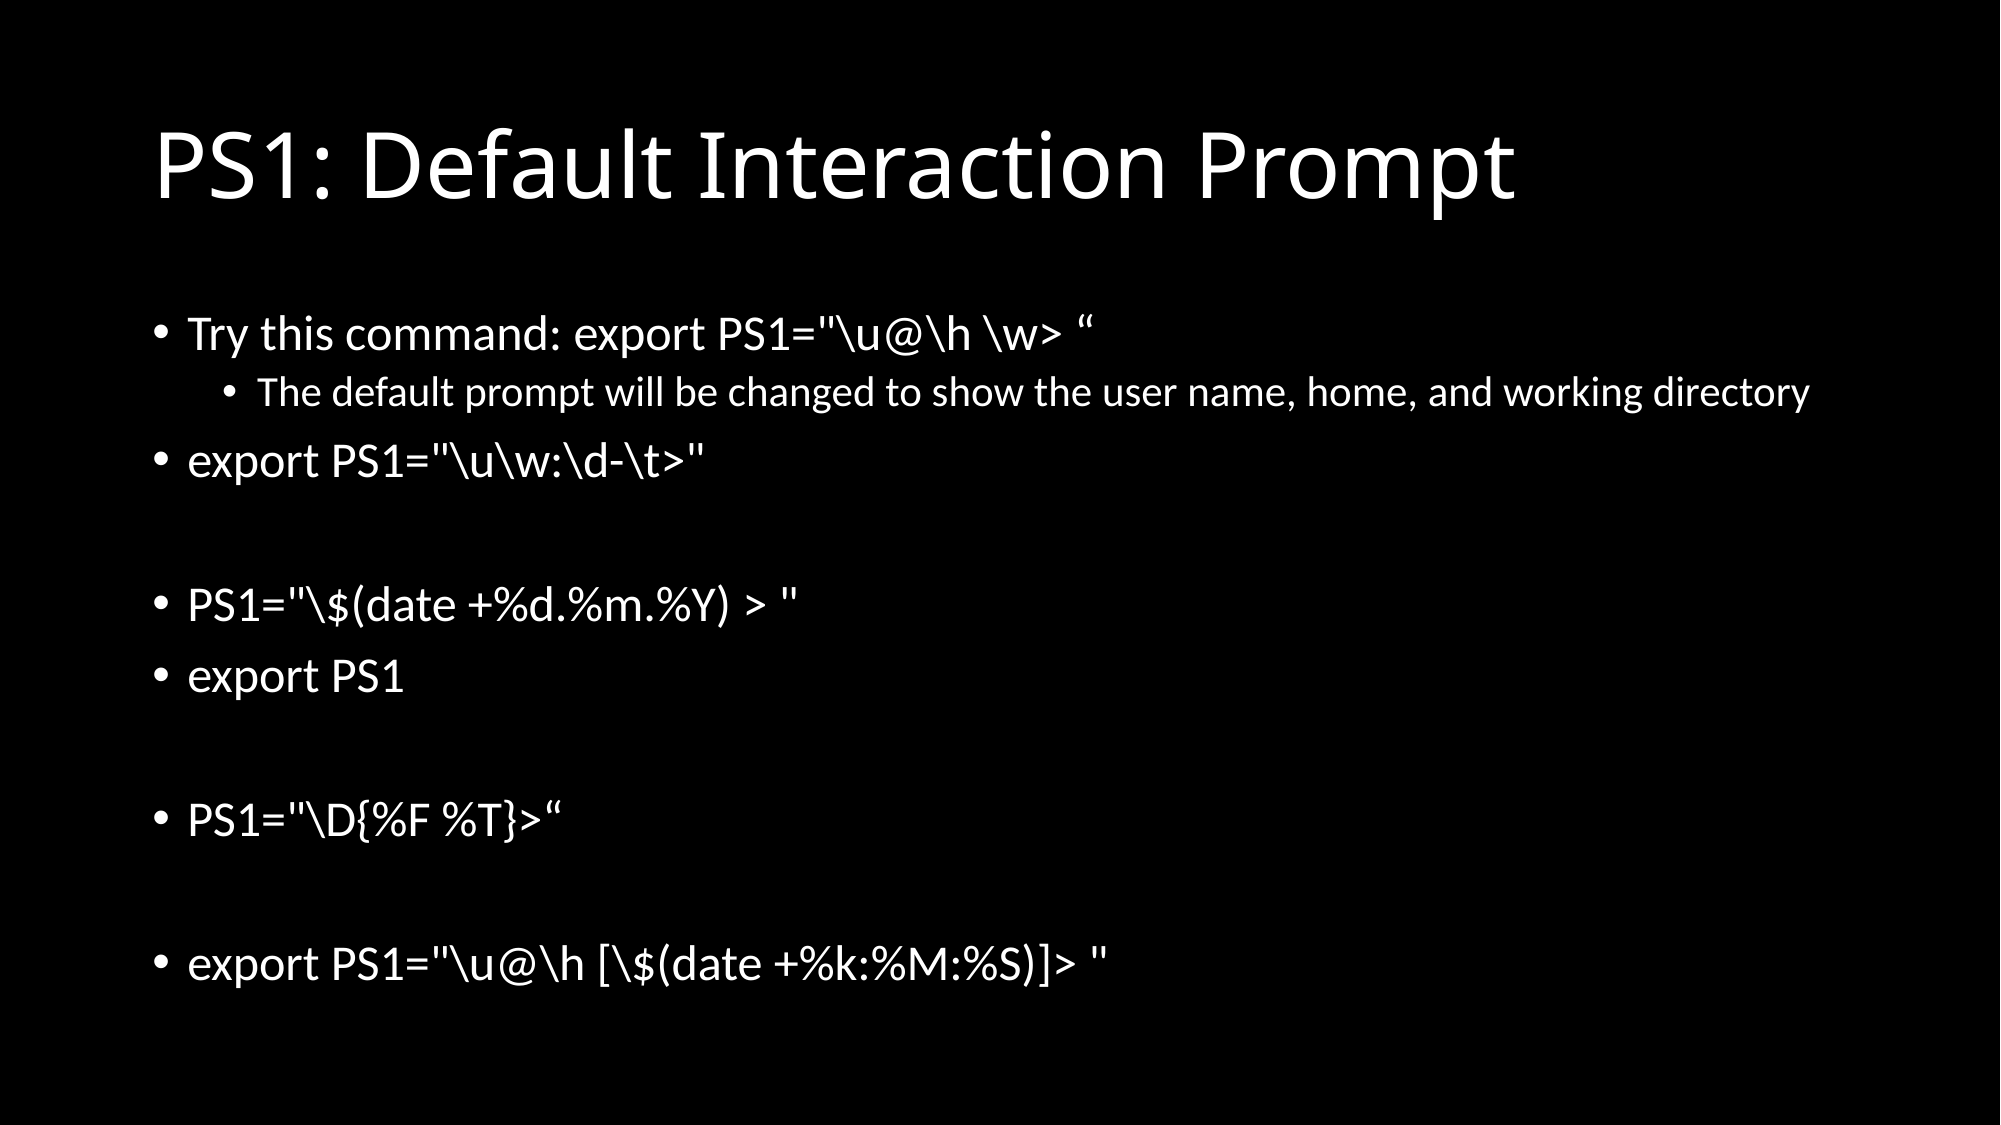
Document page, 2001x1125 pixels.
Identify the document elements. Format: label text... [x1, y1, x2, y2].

list Try this command: export PS1="\u@\h \w> “ The default prompt will be changed to show the user name, home, and working directory export PS1="\u\w:\d-\t>" PS1="\$(date +%d.%m.%Y) > " export PS1 PS1="\D{%F %T}>“ export PS1="\u@\h [\$(date +%k:%M:%S)]> " [137, 299, 1863, 1014]
title PS1: Default Interaction Prompt [137, 59, 1863, 278]
